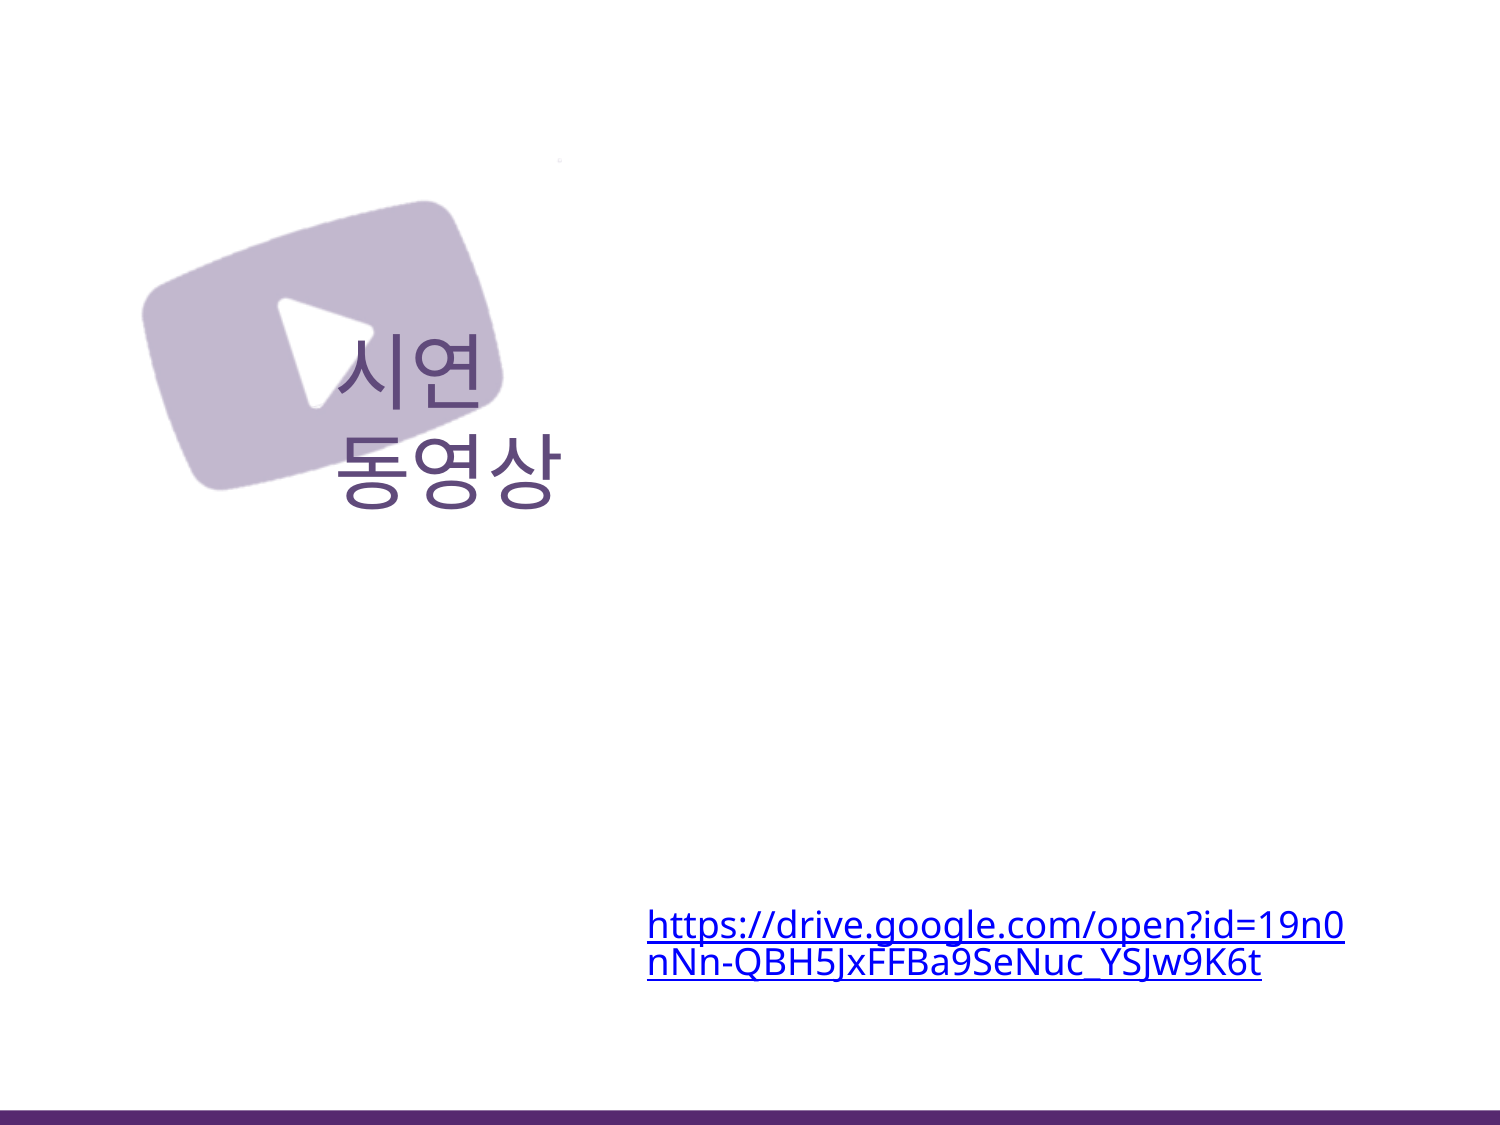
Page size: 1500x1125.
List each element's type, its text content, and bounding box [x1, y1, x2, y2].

text_box [0, 1108, 1500, 1125]
picture [0, 149, 660, 544]
text_box https://drive.google.com/open?id=19n0nNn-QBH5JxFFBa9SeNuc_YSJw9K6t [631, 893, 1382, 959]
